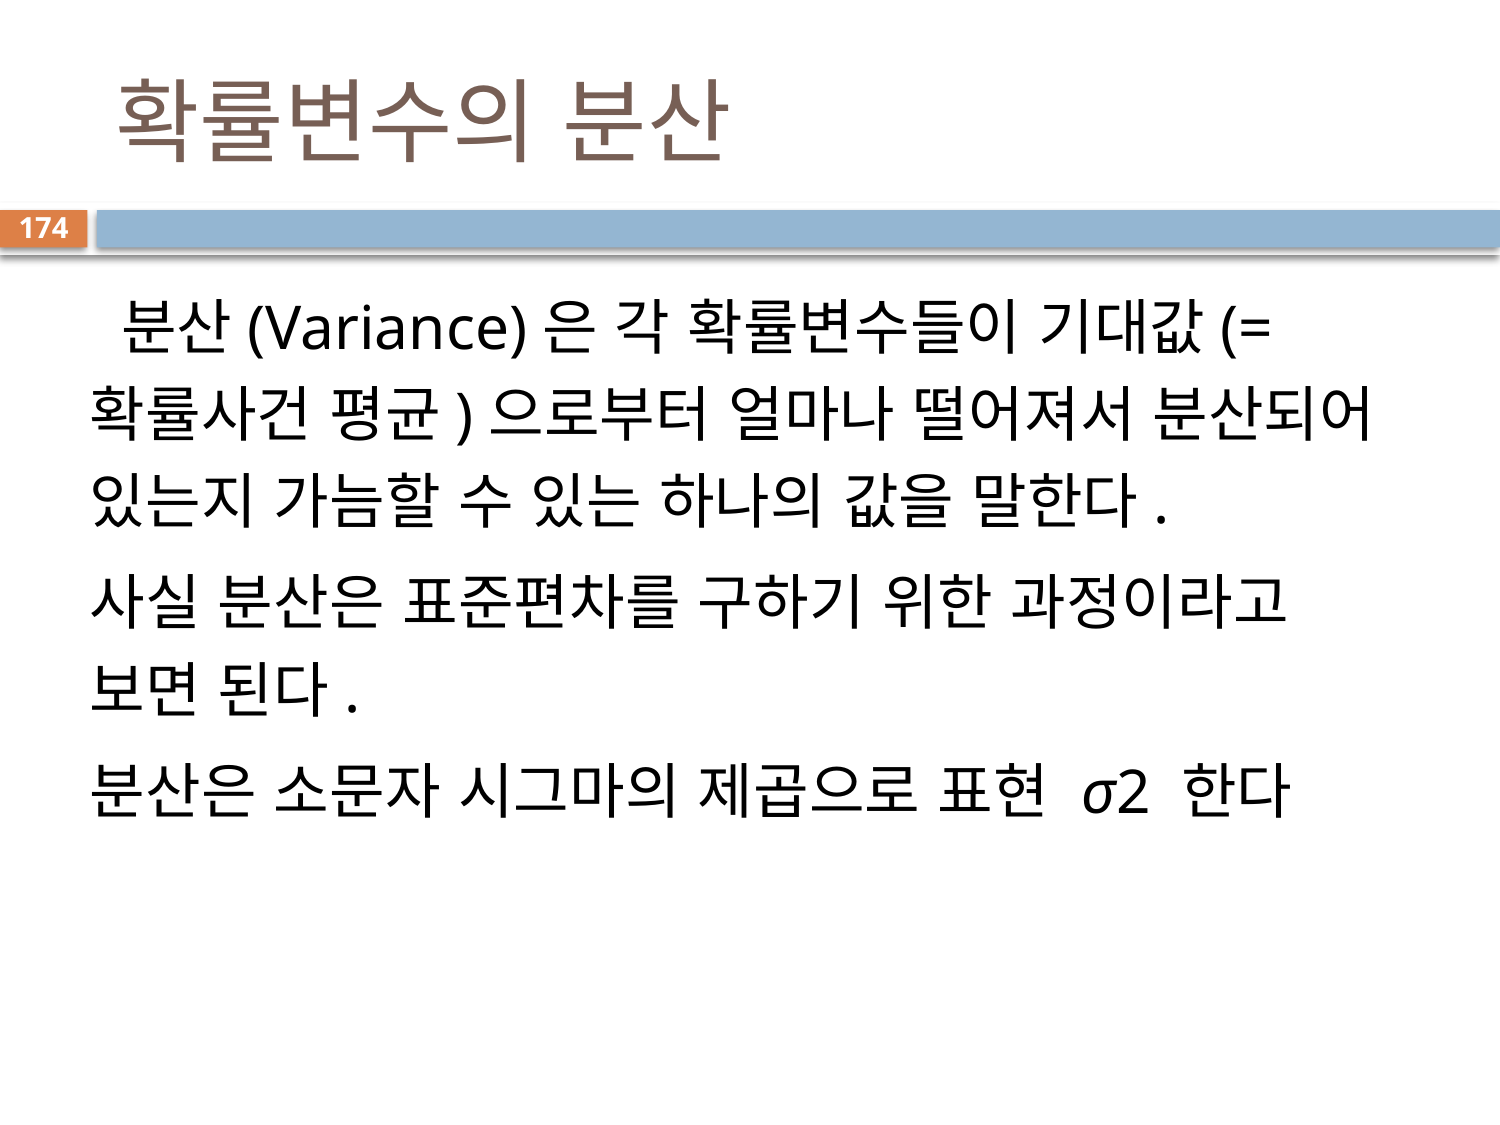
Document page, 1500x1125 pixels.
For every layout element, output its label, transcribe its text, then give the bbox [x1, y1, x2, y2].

title 확률변수의 분산 [100, 37, 1438, 200]
list 분산(Variance)은 각 확률변수들이 기대값(=확률사건 평균)으로부터 얼마나 떨어져서 분산되어 있는지 가늠할 수 있는 하나의 값을 말한다. 사실 분산은 표준편차를 구하기 위한 과정이라고 보면 된다. 분산은 소문자 시그마의 제곱으로 표현 σ2 한다 [75, 267, 1425, 1035]
slide_number 174 [0, 208, 88, 249]
